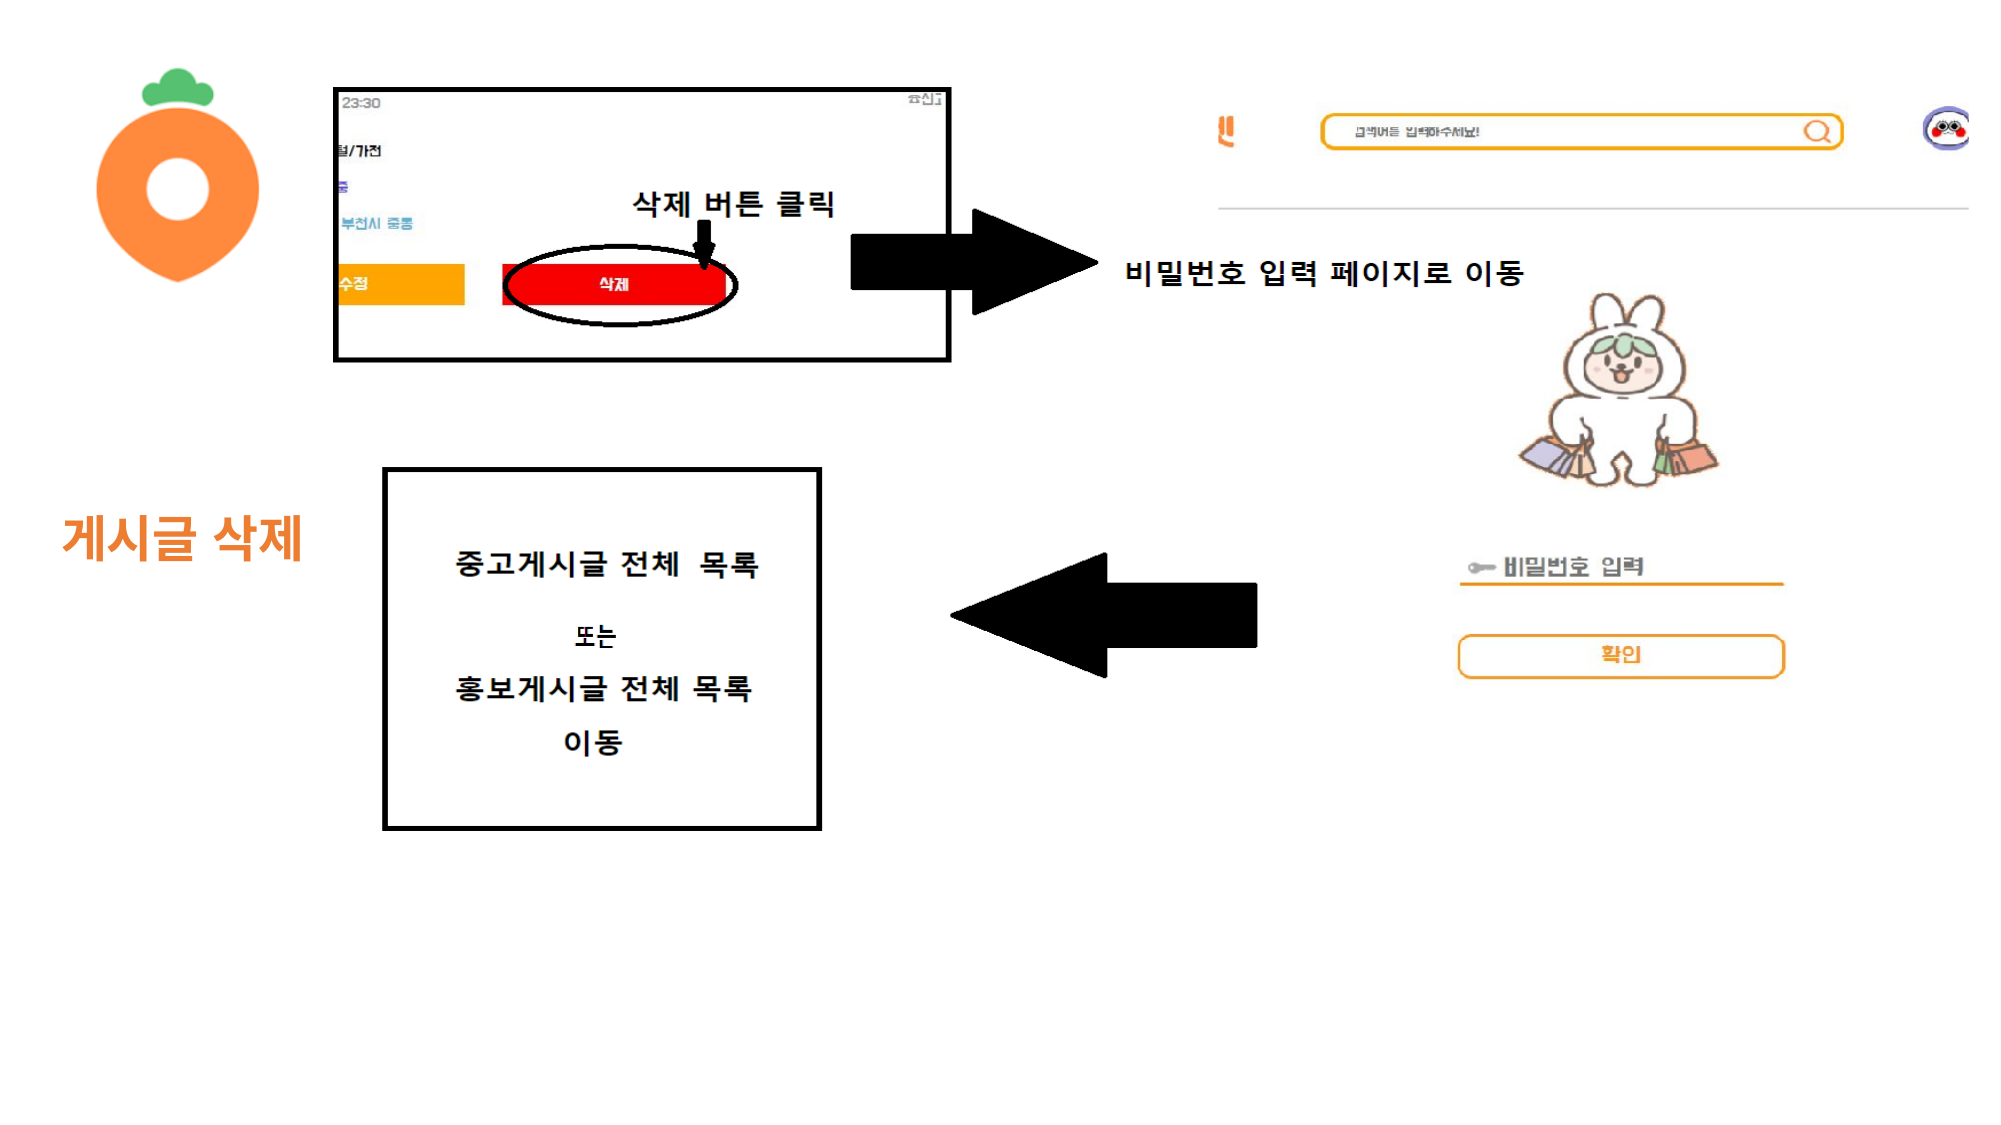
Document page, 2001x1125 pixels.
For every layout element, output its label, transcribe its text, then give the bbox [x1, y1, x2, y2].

title 게시글 삭제 [2, 418, 333, 684]
picture [22, 20, 1978, 1019]
